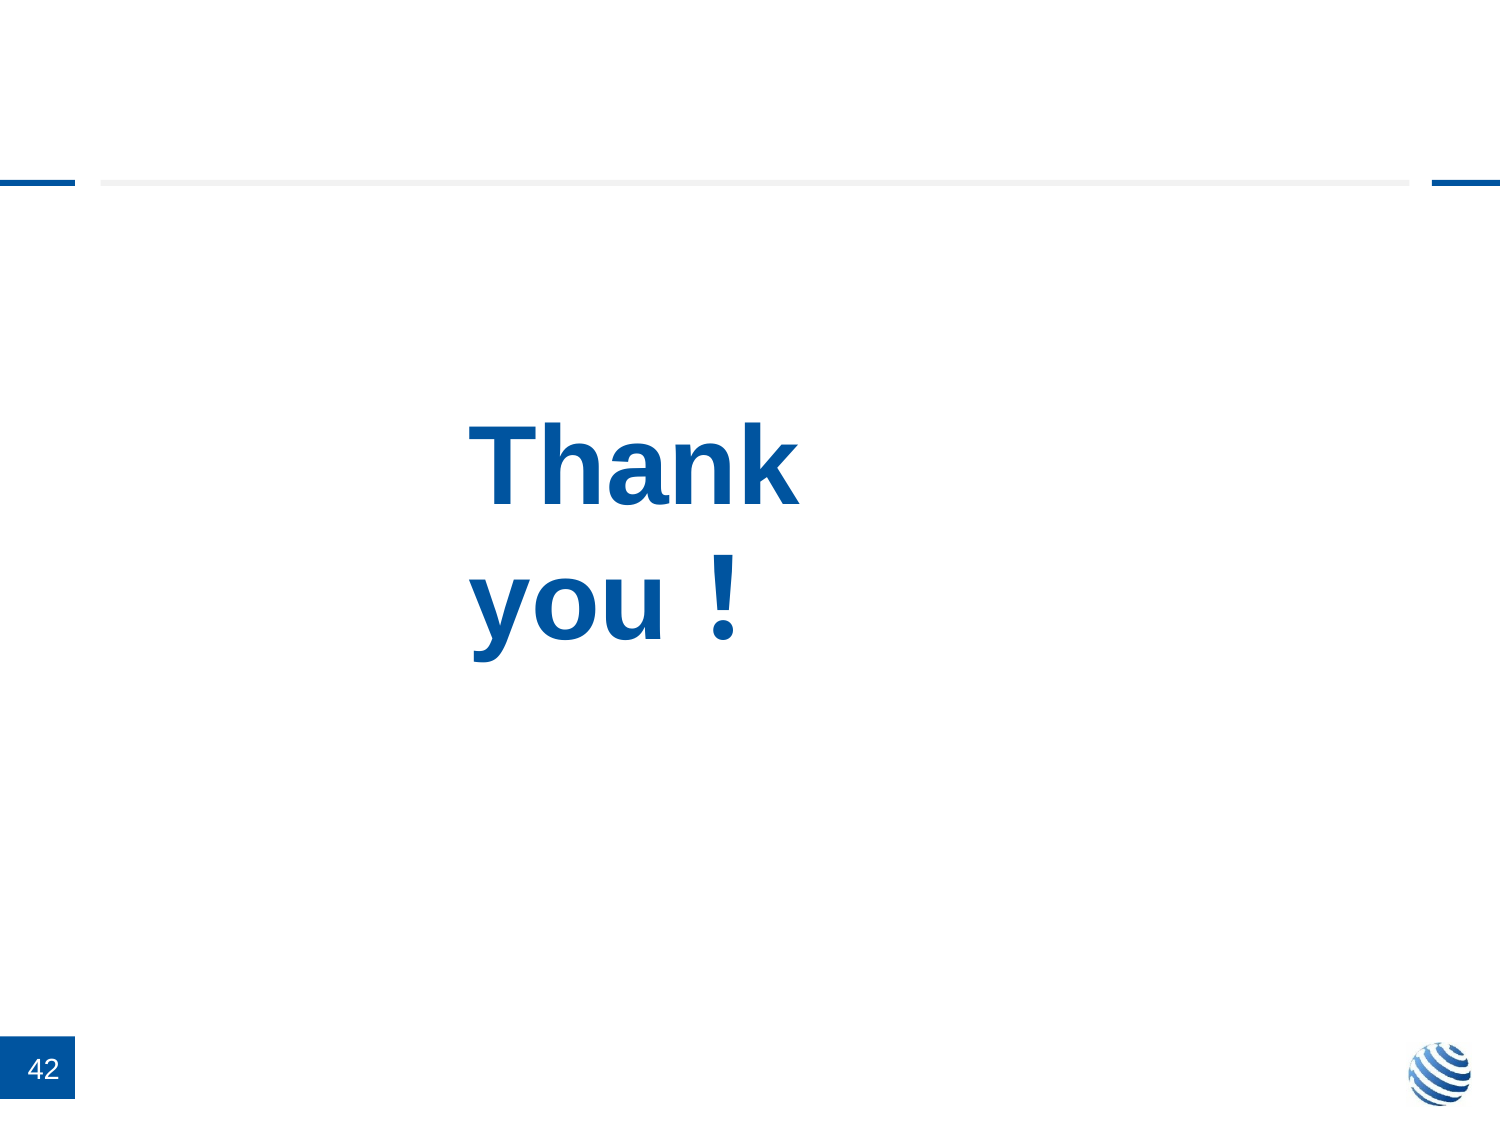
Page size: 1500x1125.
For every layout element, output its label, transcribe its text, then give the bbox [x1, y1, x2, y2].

slide_number 42 [0, 1036, 76, 1100]
title Thank you！ [468, 445, 1055, 610]
picture [1019, 937, 1473, 1108]
